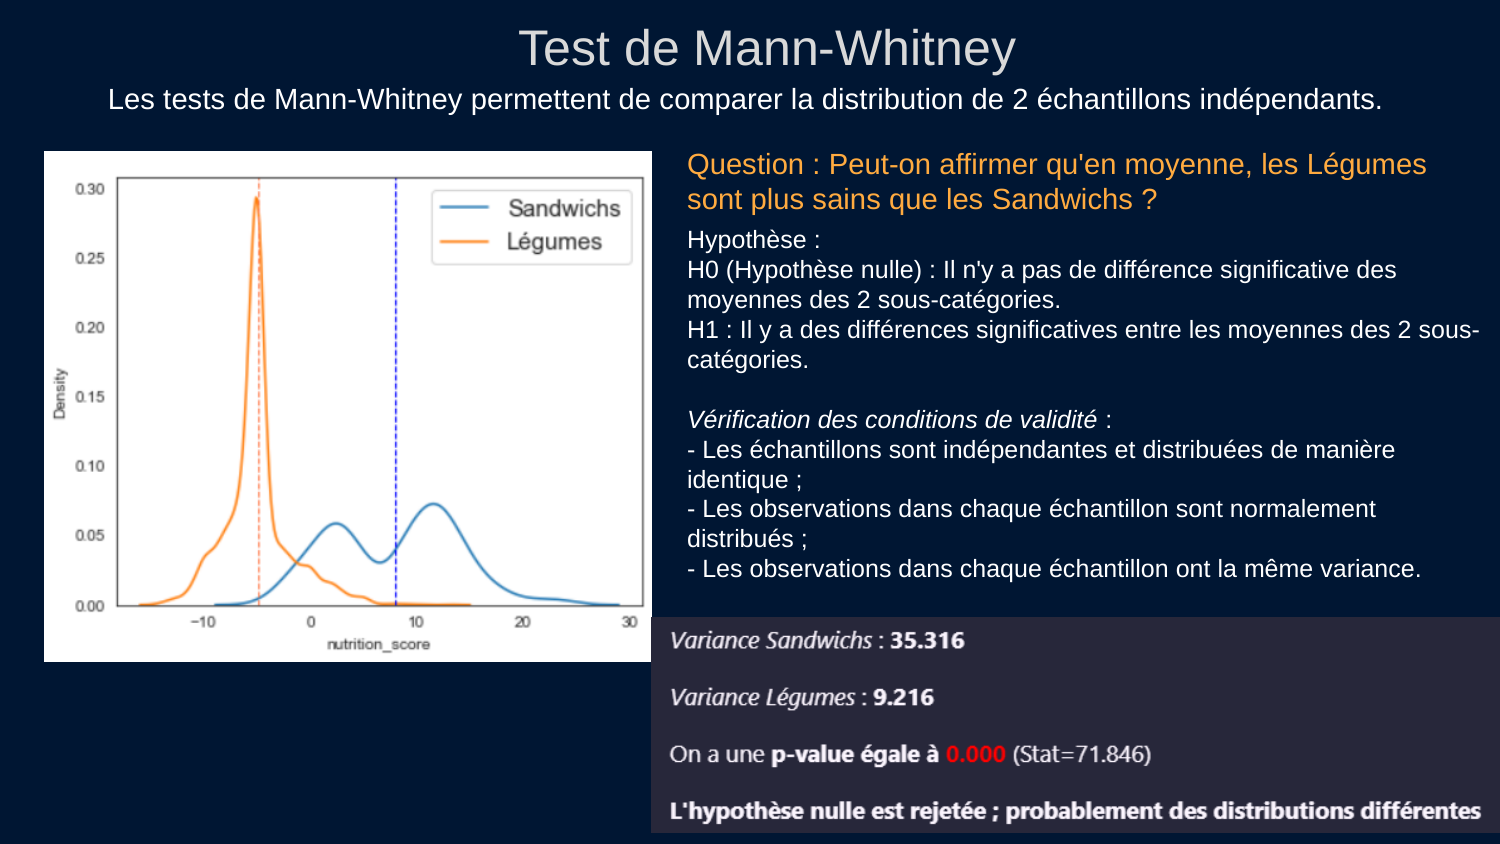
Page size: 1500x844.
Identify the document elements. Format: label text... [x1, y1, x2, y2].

text_box Test de Mann-Whitney [55, 4, 1480, 94]
picture [44, 151, 1500, 833]
text_box Question : Peut-on affirmer qu'en moyenne, les Légumes sont plus sains que les Sandwichs ? [672, 137, 1500, 216]
text_box Hypothèse : H0 (Hypothèse nulle) : Il n'y a pas de différence significative des moyennes des 2 sous-catégories. H1 : Il y a des différences significatives entre les moyennes des 2 sous-catégories. Vérification des conditions de validité : - Les échantillons sont indépendantes et distribuées de manière identique ; - Les observations dans chaque échantillon sont normalement distribués ; - Les observations dans chaque échantillon ont la même variance. [672, 216, 1500, 617]
text_box Les tests de Mann-Whitney permettent de comparer la distribution de 2 échantillons indépendants. [44, 72, 1449, 123]
